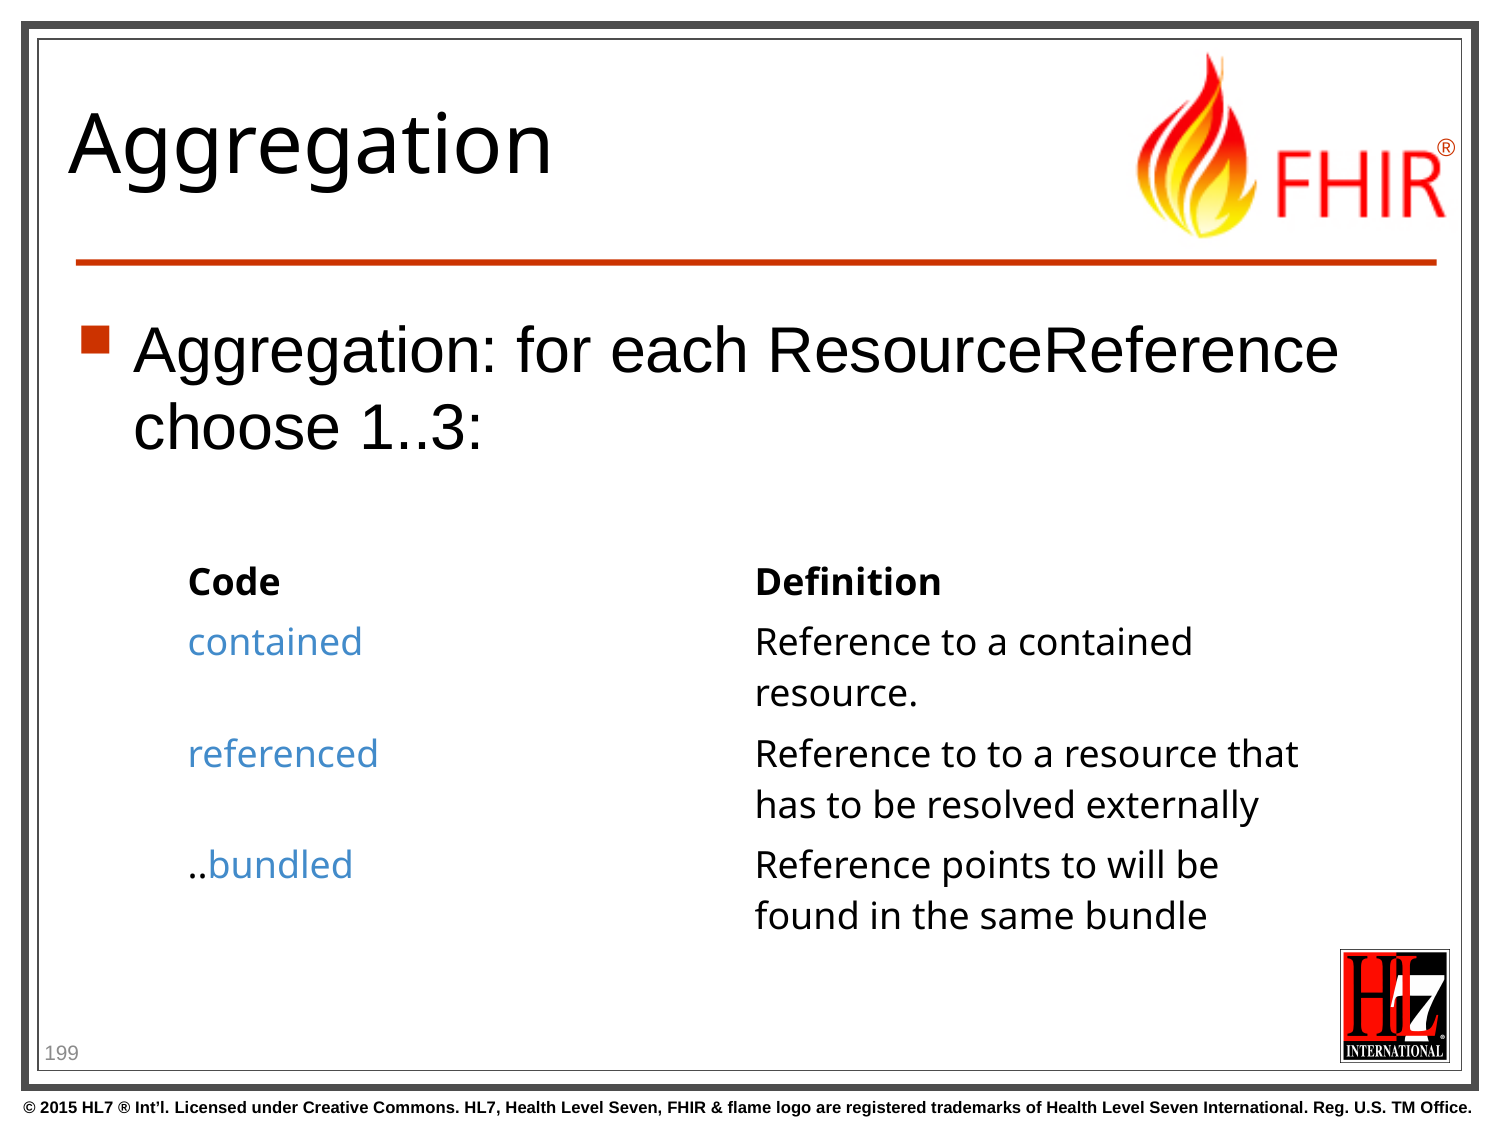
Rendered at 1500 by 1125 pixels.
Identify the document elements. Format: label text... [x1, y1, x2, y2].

table_header Definition [750, 551, 1317, 611]
picture [1124, 42, 1458, 249]
picture [1340, 949, 1450, 1063]
table_cell ..bundled [183, 834, 750, 945]
list Aggregation: for each ResourceReference choose 1..3: [62, 299, 1438, 1059]
table_cell referenced [183, 723, 750, 834]
slide_number 199 [29, 1034, 148, 1071]
table_header Code [183, 551, 750, 611]
table_cell Reference to a contained resource. [750, 611, 1317, 723]
table_cell Reference points to will be found in the same bundle [750, 834, 1317, 945]
title Aggregation [53, 54, 1128, 244]
table_cell Reference to to a resource that has to be resolved externally [750, 723, 1317, 834]
table_cell contained [183, 611, 750, 723]
